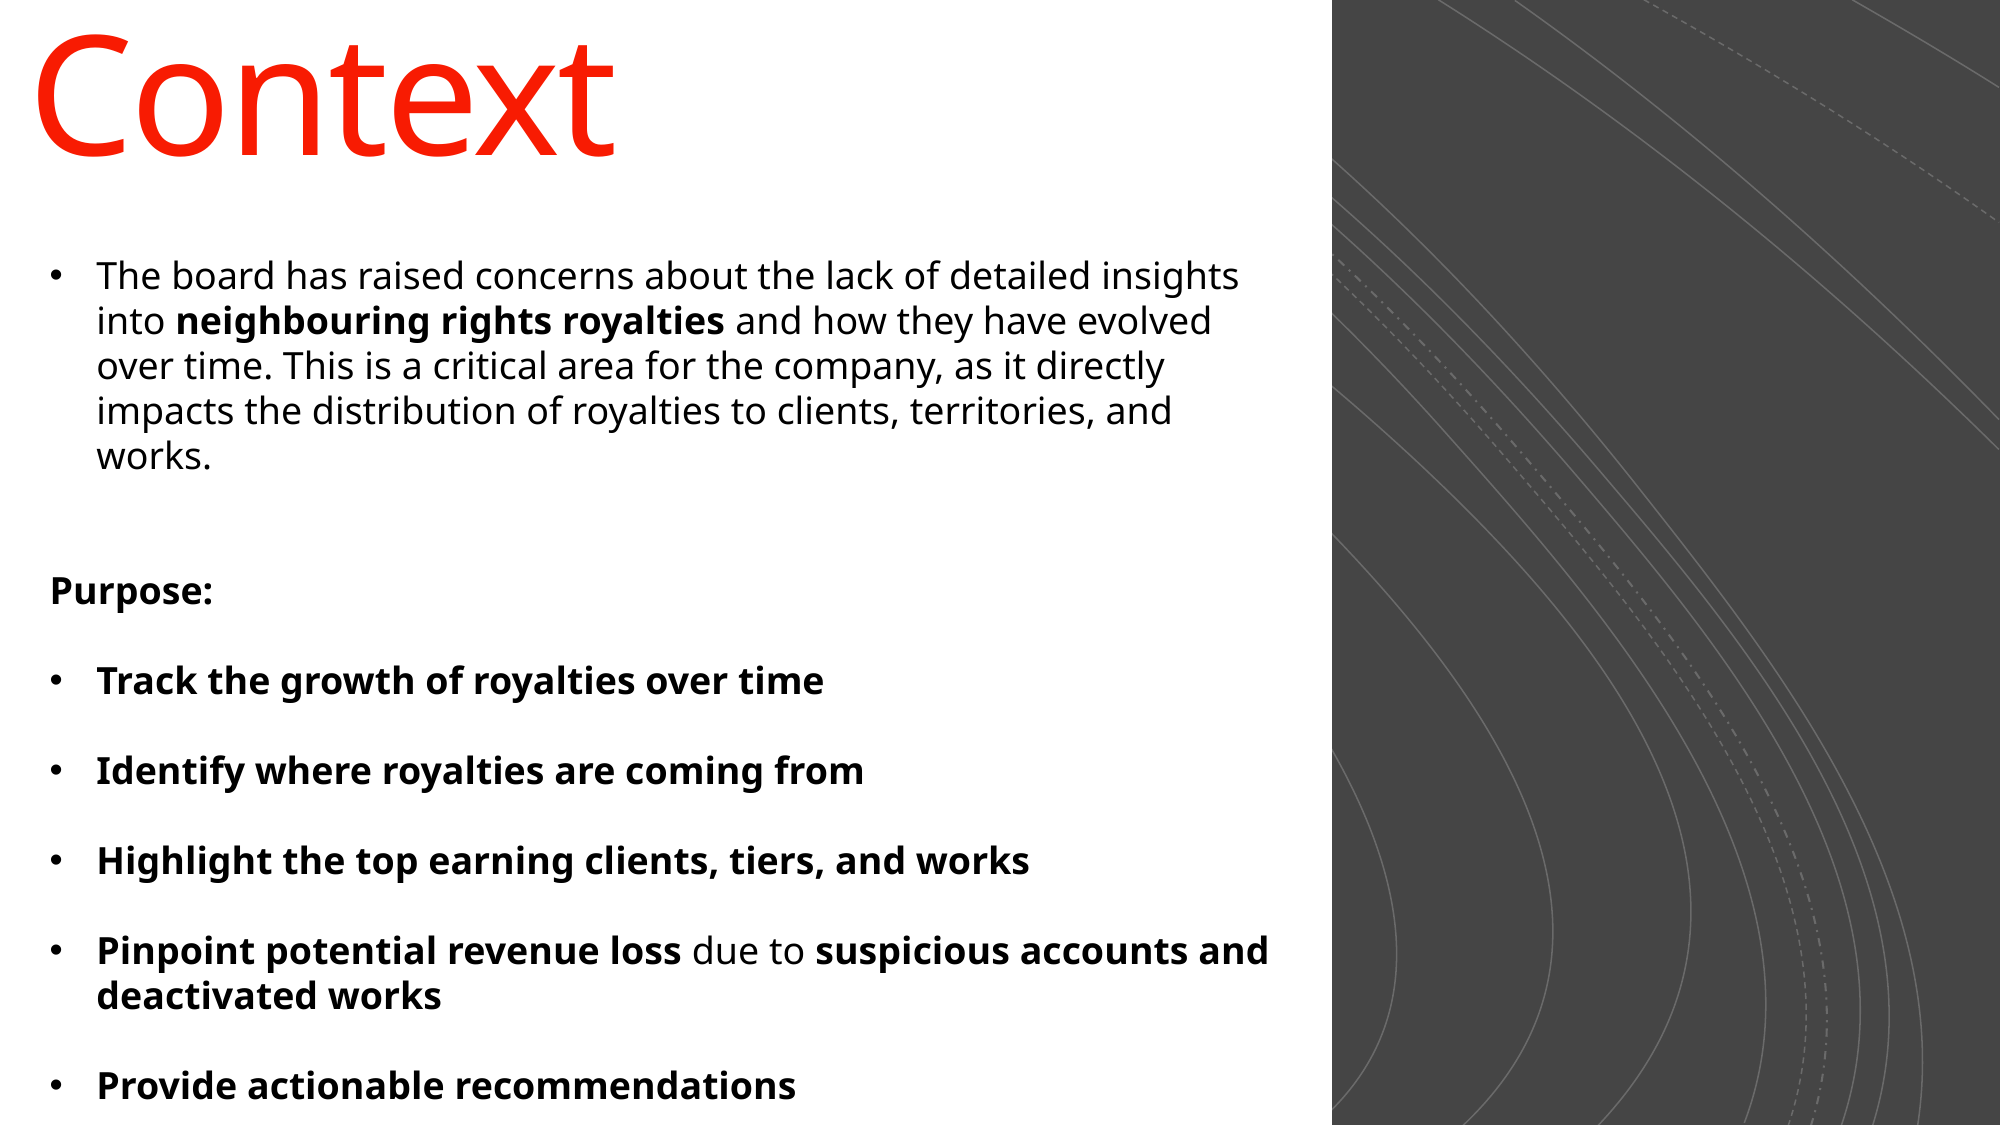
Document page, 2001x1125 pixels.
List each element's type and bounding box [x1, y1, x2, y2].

text_box [0, 0, 2000, 1125]
